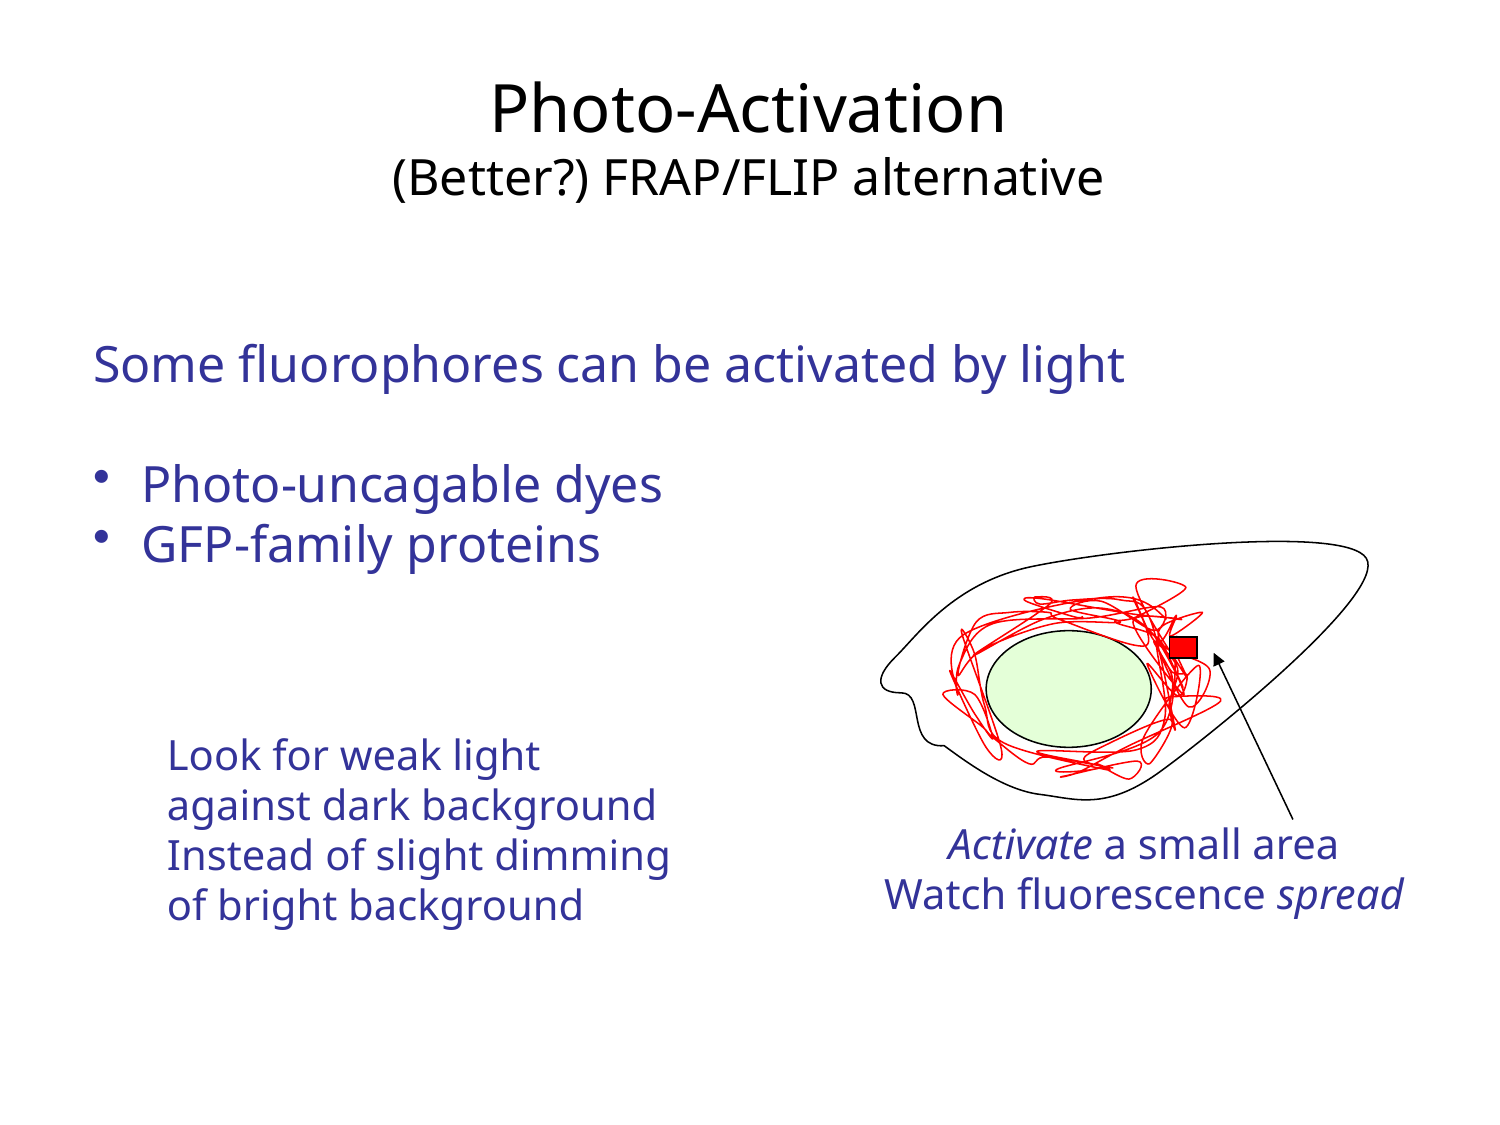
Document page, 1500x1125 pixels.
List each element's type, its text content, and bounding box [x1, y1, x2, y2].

text_box [1169, 637, 1197, 659]
text_box [880, 541, 1369, 800]
text_box Look for weak light against dark background Instead of slight dimming of bright background [152, 721, 686, 937]
title Photo-Activation (Better?) FRAP/FLIP alternative [110, 41, 1387, 230]
text_box Some fluorophores can be activated by light Photo-uncagable dyes GFP-family proteins [78, 324, 1141, 580]
text_box [942, 578, 1221, 780]
text_box Activate a small area Watch fluorescence spread [869, 810, 1419, 926]
text_box [1213, 652, 1294, 820]
text_box [986, 630, 1152, 748]
